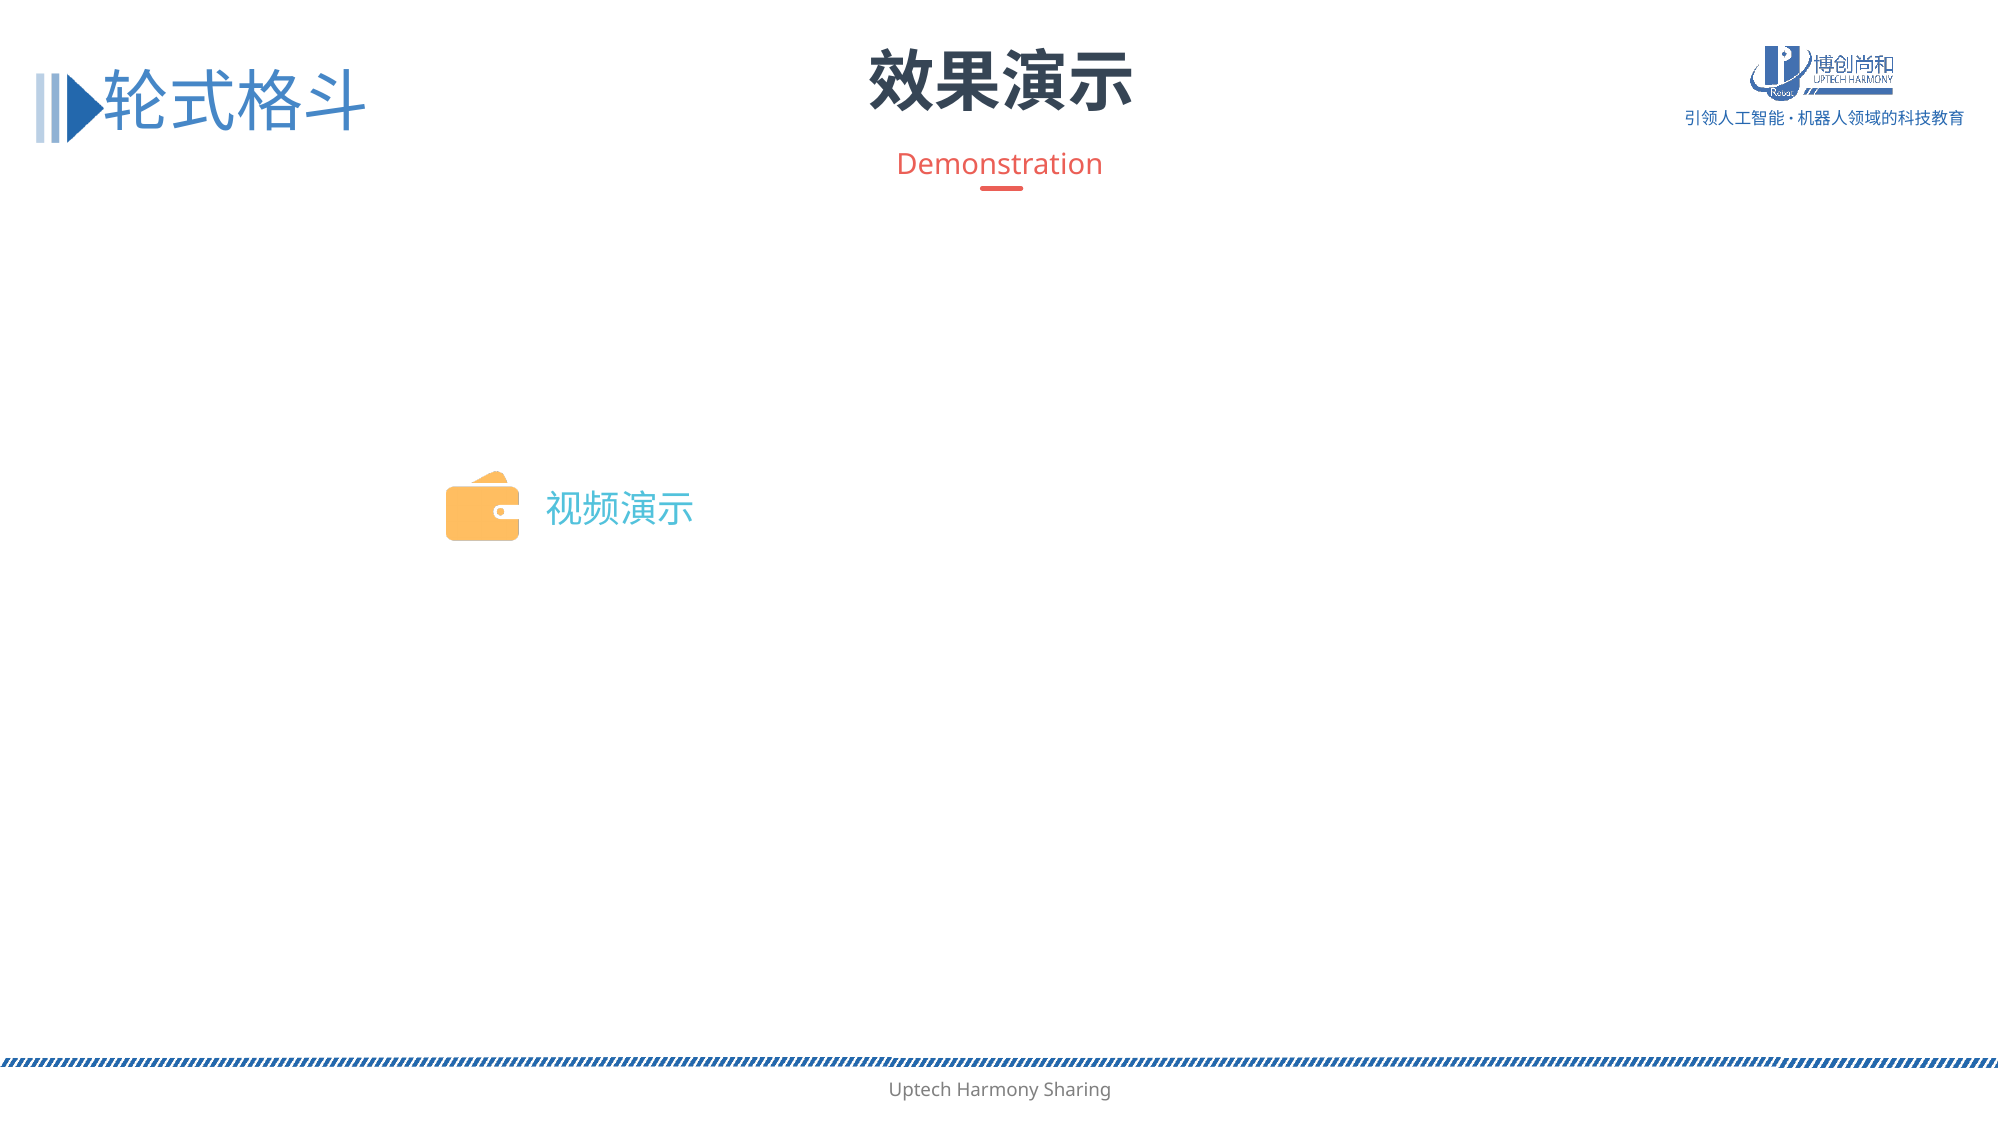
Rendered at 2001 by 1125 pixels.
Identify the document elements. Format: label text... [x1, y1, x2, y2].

picture [0, 1057, 1998, 1068]
footer Uptech Harmony Sharing [662, 1060, 1338, 1121]
picture [433, 456, 531, 554]
text_box 视频演示 [531, 477, 758, 538]
text_box Demonstration [857, 127, 1143, 188]
picture [36, 73, 104, 143]
text_box 效果演示 [853, 31, 1150, 127]
text_box 轮式格斗 [87, 9, 1741, 148]
picture [1750, 46, 1893, 101]
slide_number [1517, 1060, 1968, 1121]
